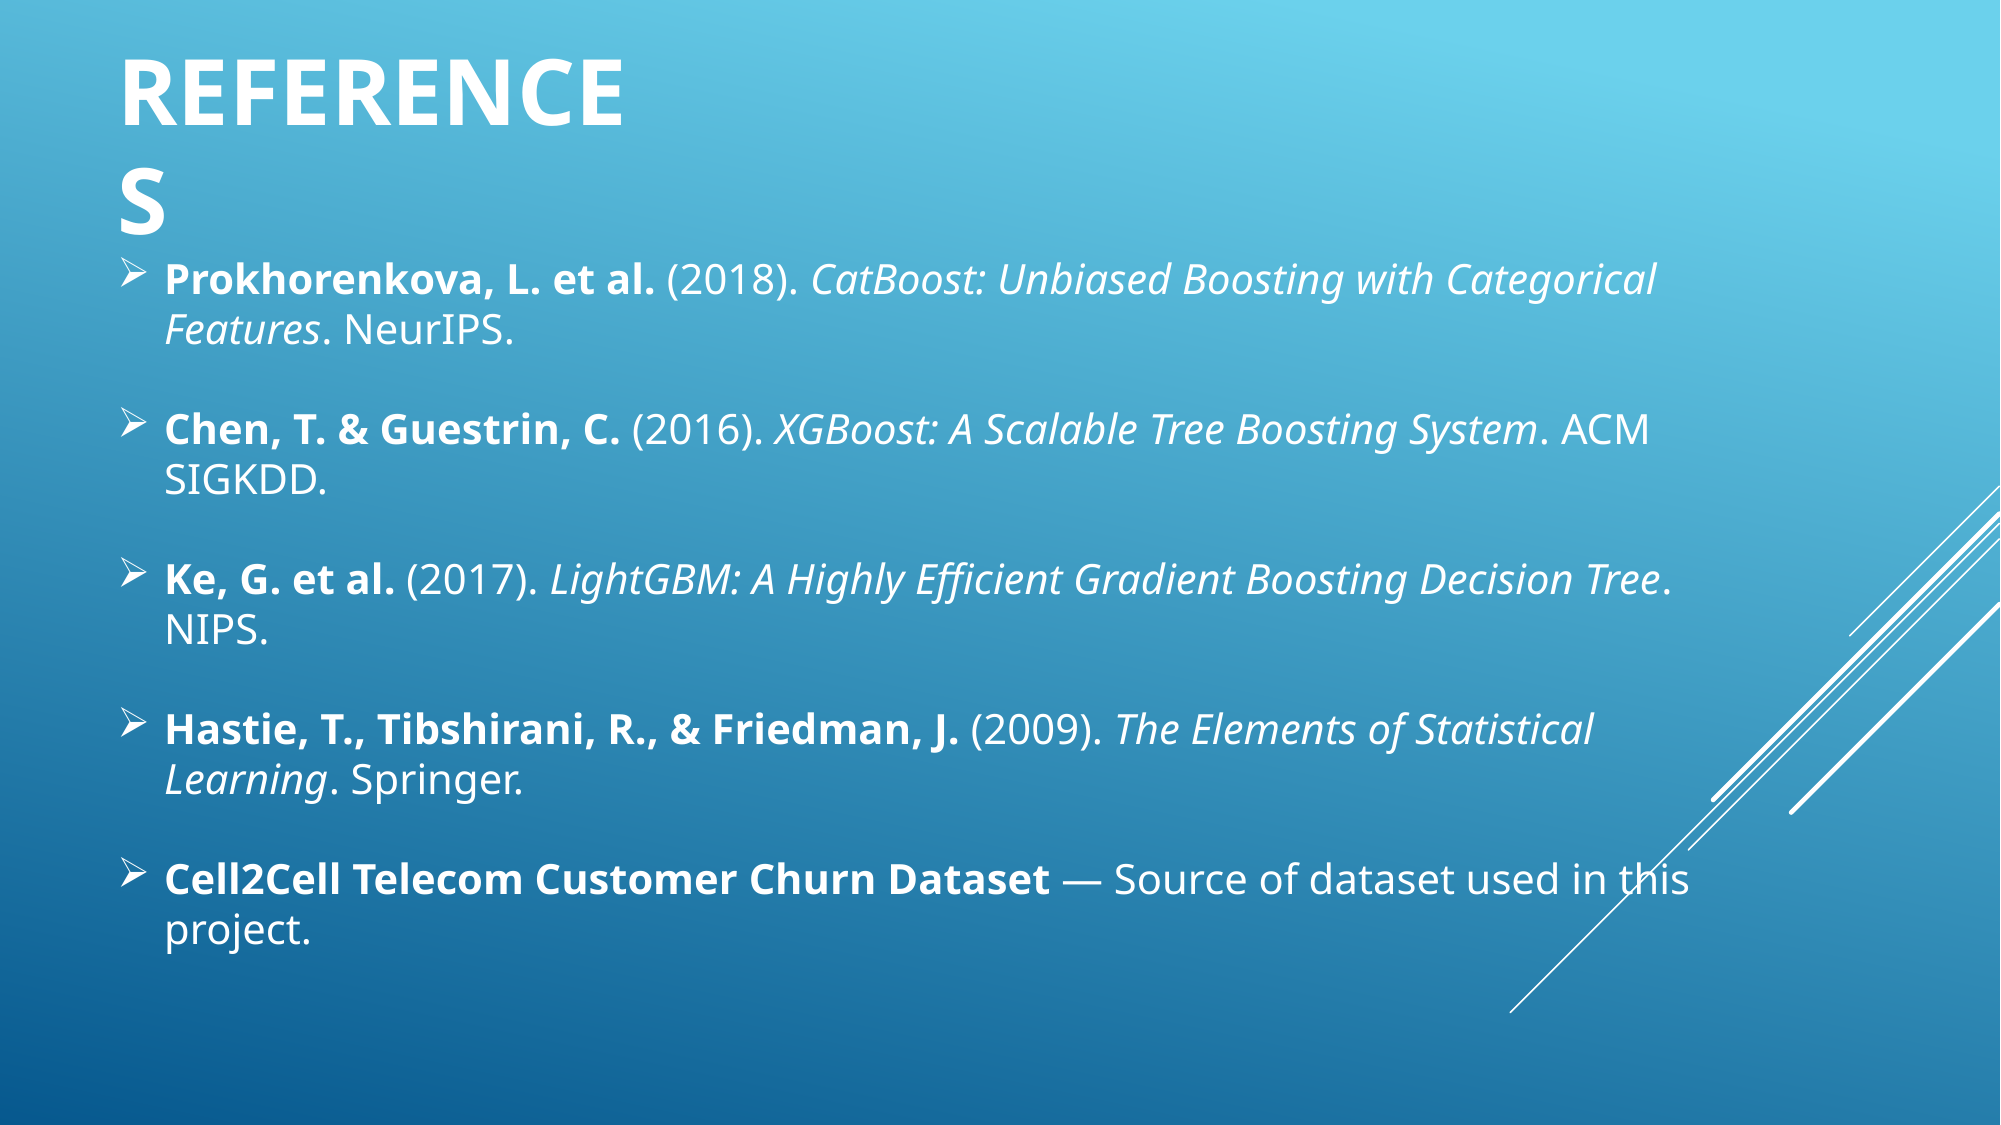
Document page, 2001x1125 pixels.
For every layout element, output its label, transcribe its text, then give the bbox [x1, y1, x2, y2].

text_box Prokhorenkova, L. et al. (2018). CatBoost: Unbiased Boosting with Categorical Features. NeurIPS. Chen, T. & Guestrin, C. (2016). XGBoost: A Scalable Tree Boosting System. ACM SIGKDD. Ke, G. et al. (2017). LightGBM: A Highly Efficient Gradient Boosting Decision Tree. NIPS. Hastie, T., Tibshirani, R., & Friedman, J. (2009). The Elements of Statistical Learning. Springer. Cell2Cell Telecom Customer Churn Dataset — Source of dataset used in this project. [102, 245, 1767, 1006]
title REFERENCES [102, 83, 691, 203]
